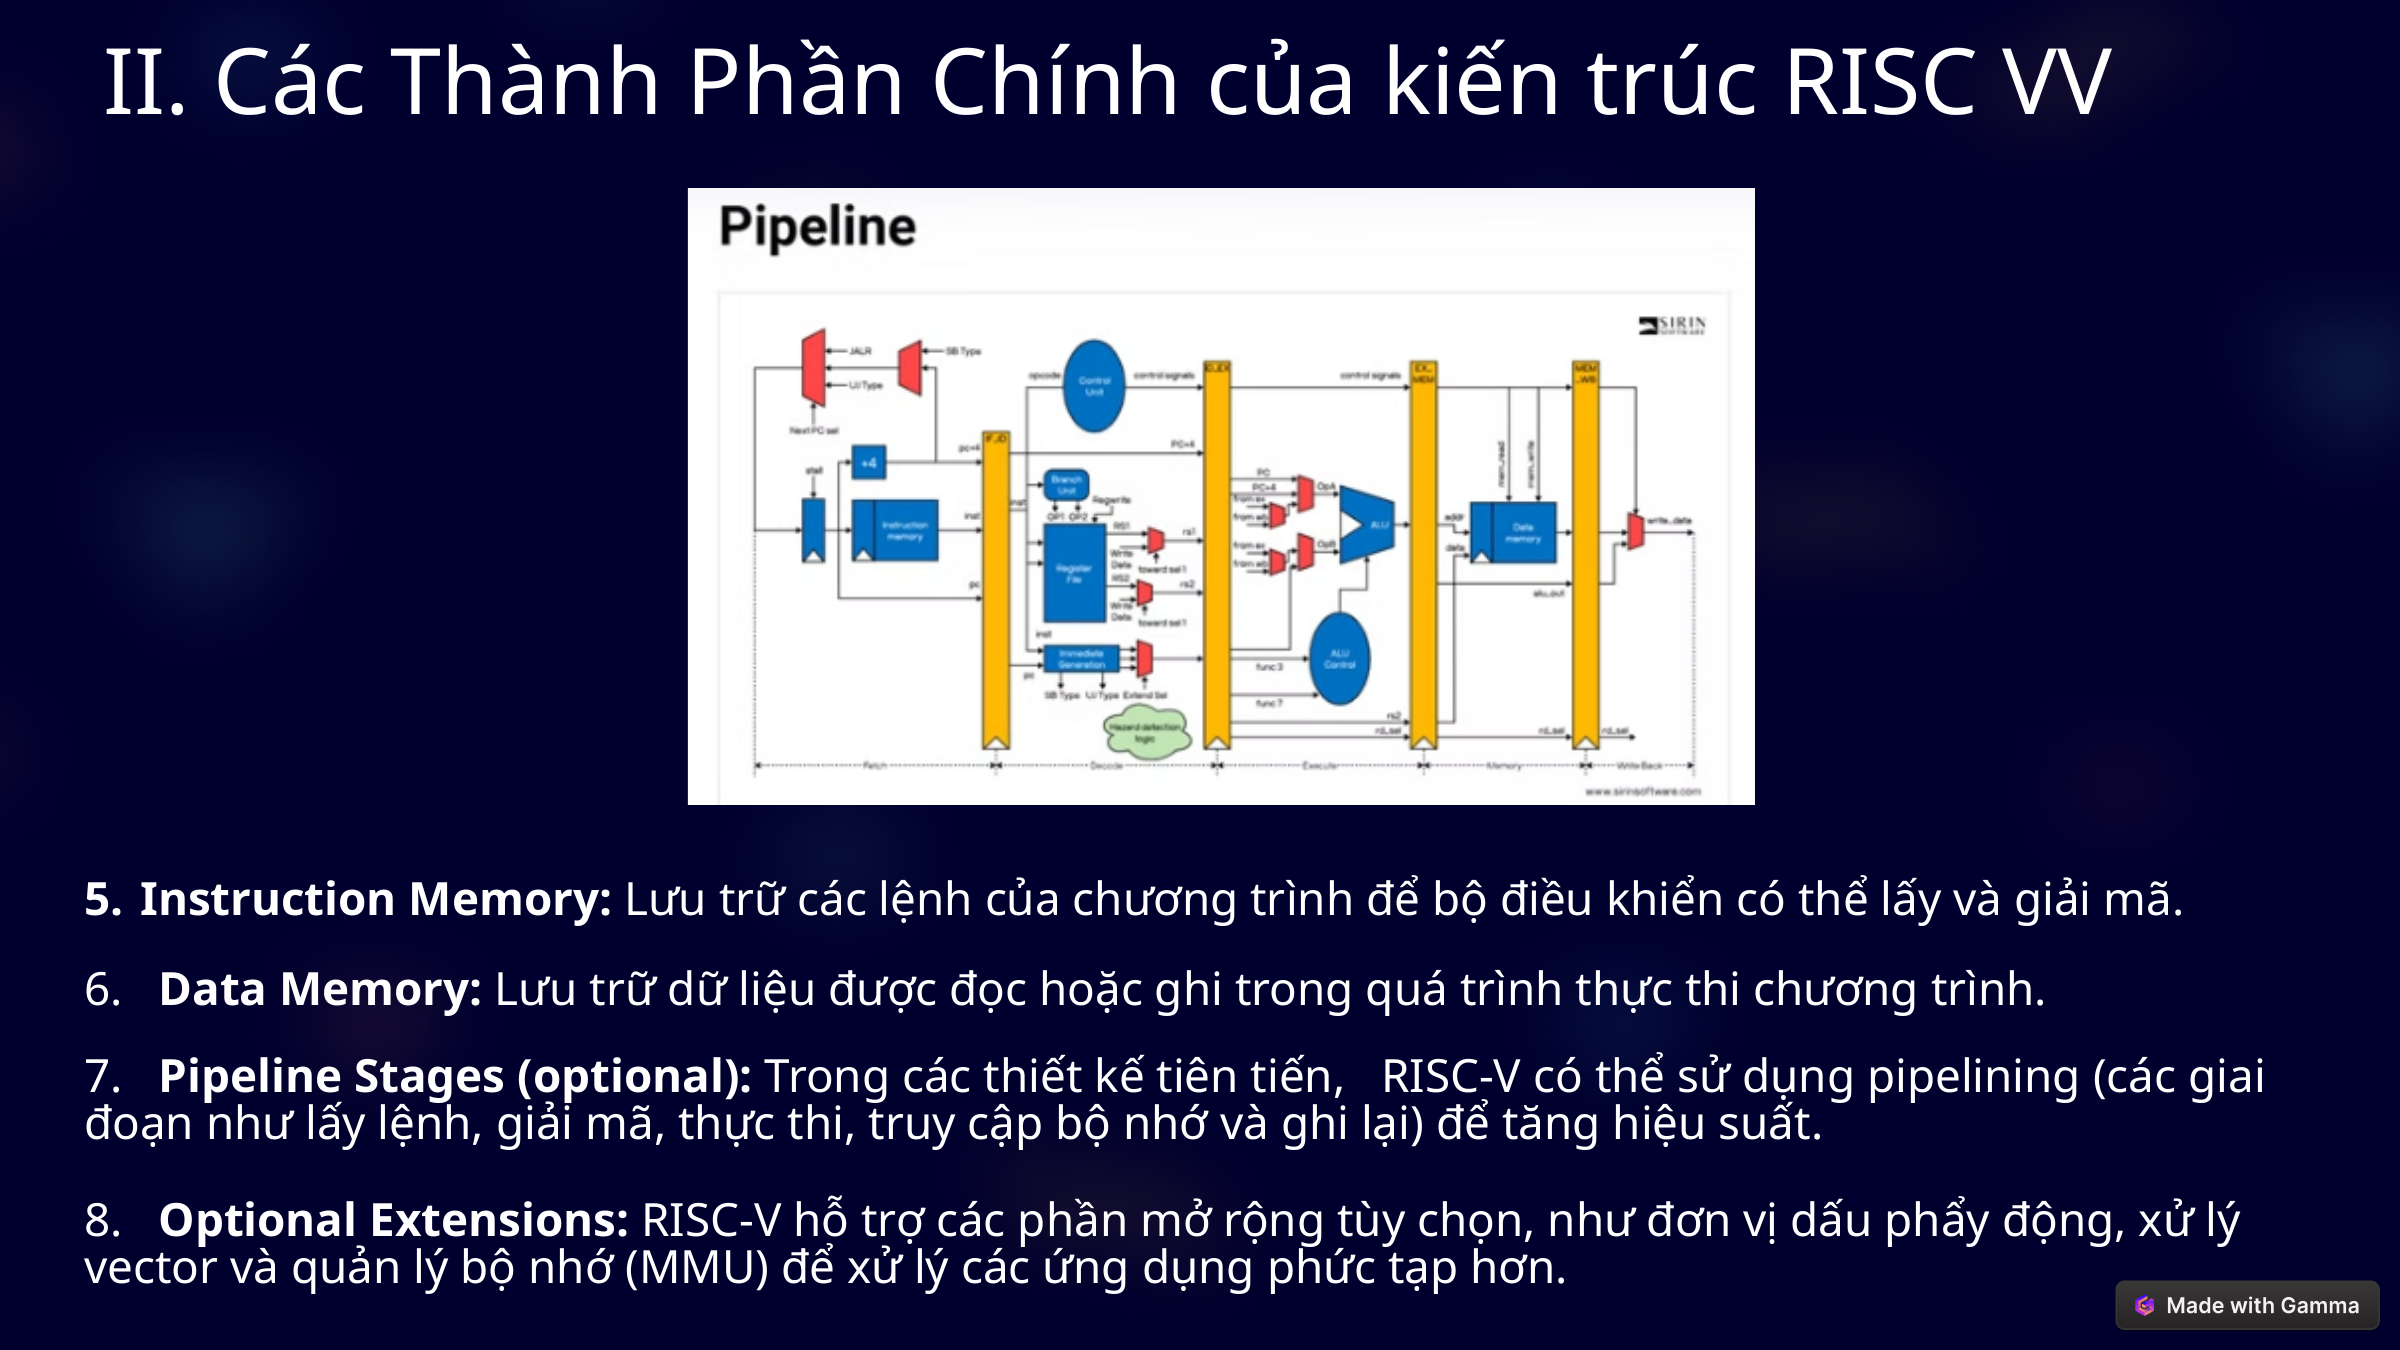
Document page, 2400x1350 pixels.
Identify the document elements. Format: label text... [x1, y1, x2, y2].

picture [687, 188, 1755, 805]
text_box Instruction Memory: Lưu trữ các lệnh của chương trình để bộ điều khiển có thể lấy và giải mã. [84, 878, 2359, 943]
text_box II. Các Thành Phần Chính của kiến trúc RISC VV [103, 46, 1605, 134]
text_box 7. Pipeline Stages (optional): Trong các thiết kế tiên tiến, RISC-V có thể sử dụng pipelining (các giai đoạn như lấy lệnh, giải mã, thực thi, truy cập bộ nhớ và ghi lại) để tăng hiệu suất. [84, 1055, 2359, 1162]
picture [2106, 1271, 2389, 1339]
text_box 6. Data Memory: Lưu trữ dữ liệu được đọc hoặc ghi trong quá trình thực thi chương trình. [84, 967, 2359, 1033]
text_box 8. Optional Extensions: RISC-V hỗ trợ các phần mở rộng tùy chọn, như đơn vị dấu phẩy động, xử lý vector và quản lý bộ nhớ (MMU) để xử lý các ứng dụng phức tạp hơn. [84, 1199, 2359, 1306]
